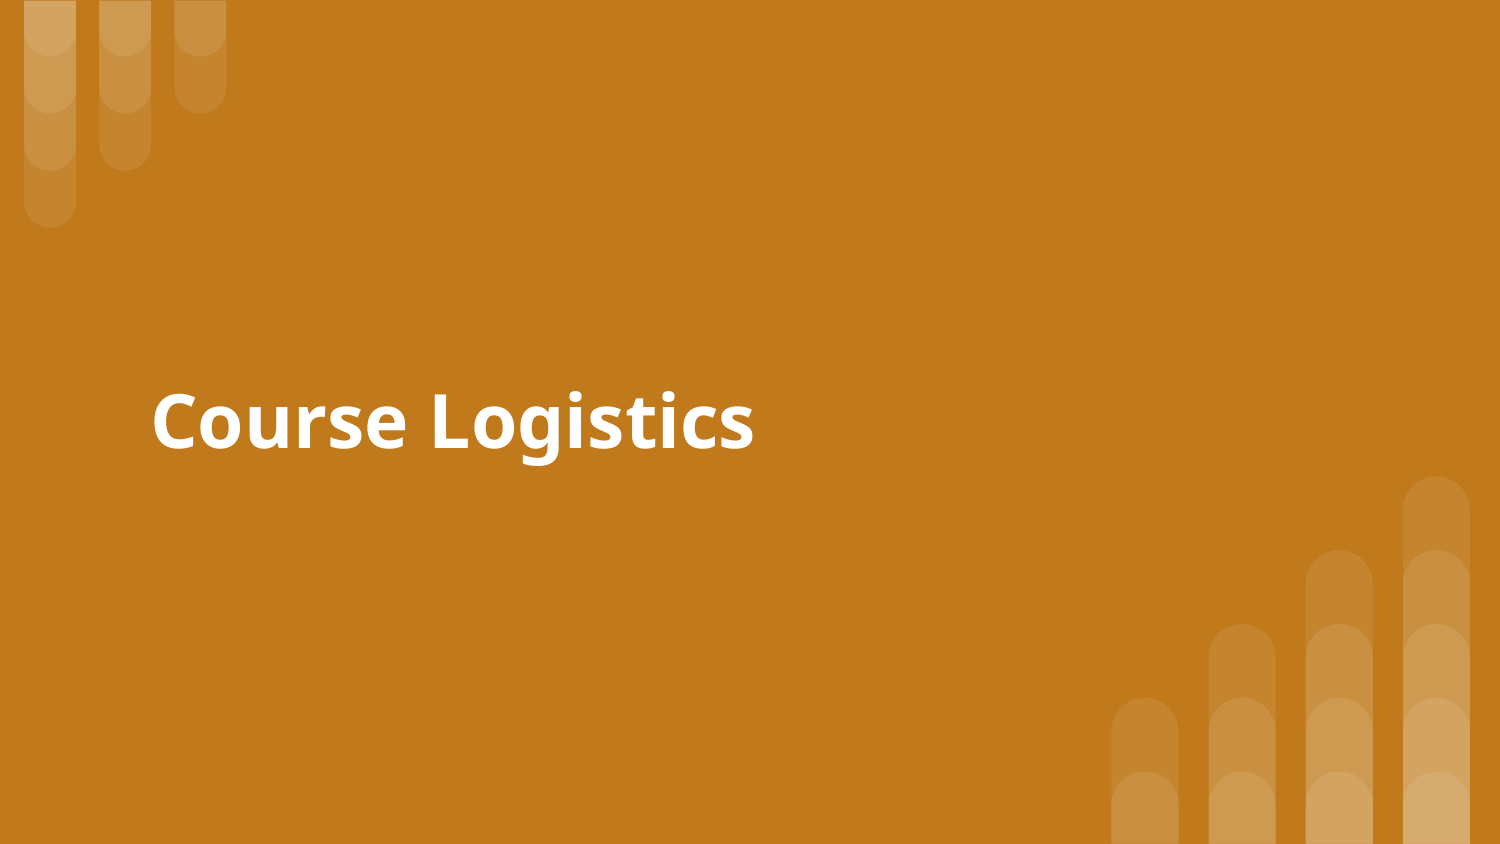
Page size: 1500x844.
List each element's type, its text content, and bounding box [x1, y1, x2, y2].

title Course Logistics [135, 264, 1097, 572]
